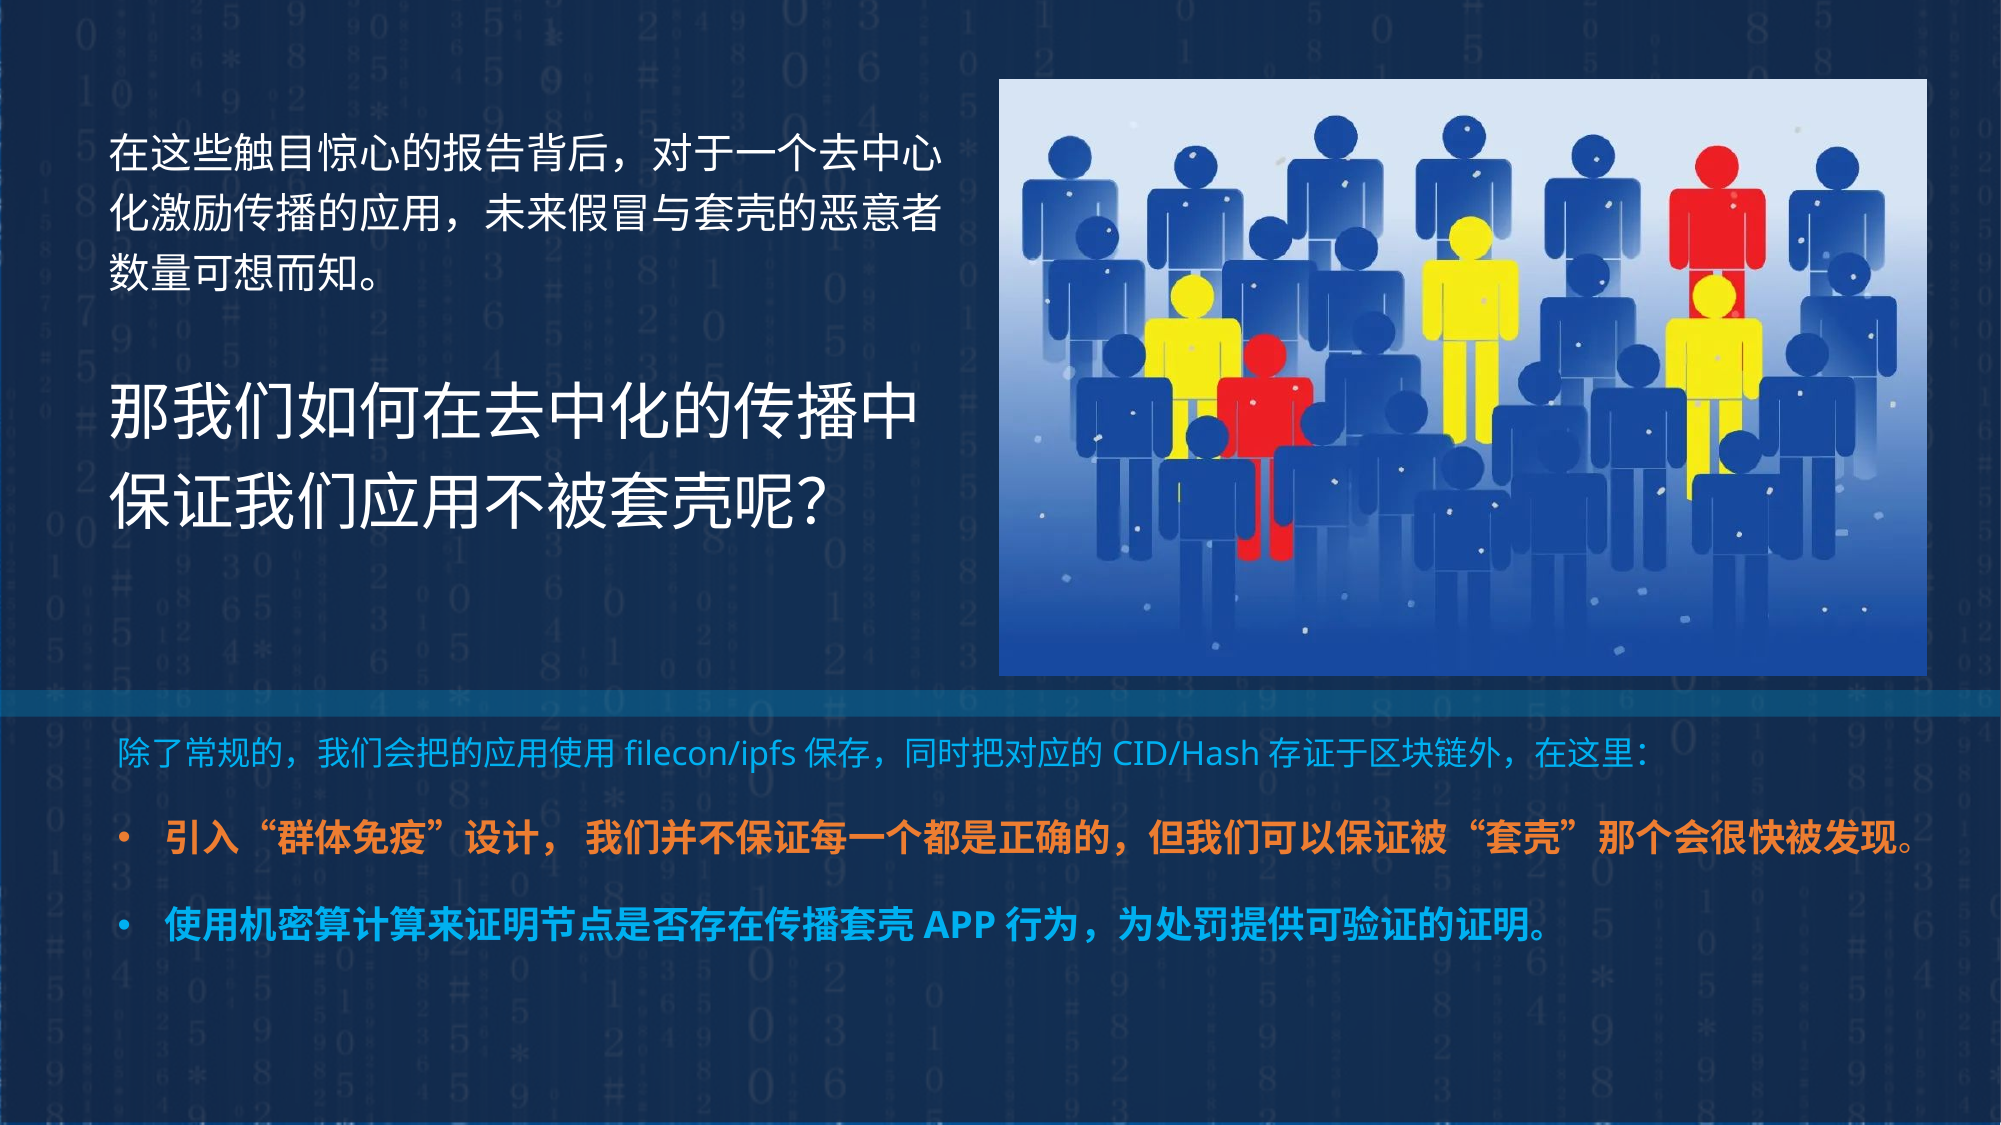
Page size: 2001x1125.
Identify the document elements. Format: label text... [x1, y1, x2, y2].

text_box 在这些触目惊心的报告背后，对于一个去中心化激励传播的应用，未来假冒与套壳的恶意者数量可想而知。 那我们如何在去中化的传播中保证我们应用不被套壳呢？ [93, 109, 959, 545]
text_box [0, 689, 2000, 718]
text_box 除了常规的，我们会把的应用使用filecon/ipfs保存，同时把对应的CID/Hash存证于区块链外，在这里： 引入“群体免疫”设计， 我们并不保证每一个都是正确的，但我们可以保证被“套壳”那个会很快被发现。 使用机密算计算来证明节点是否存在传播套壳APP行为，为处罚提供可验证的证明。 [102, 716, 1947, 954]
picture [0, 718, 2001, 1125]
picture [999, 79, 1927, 676]
